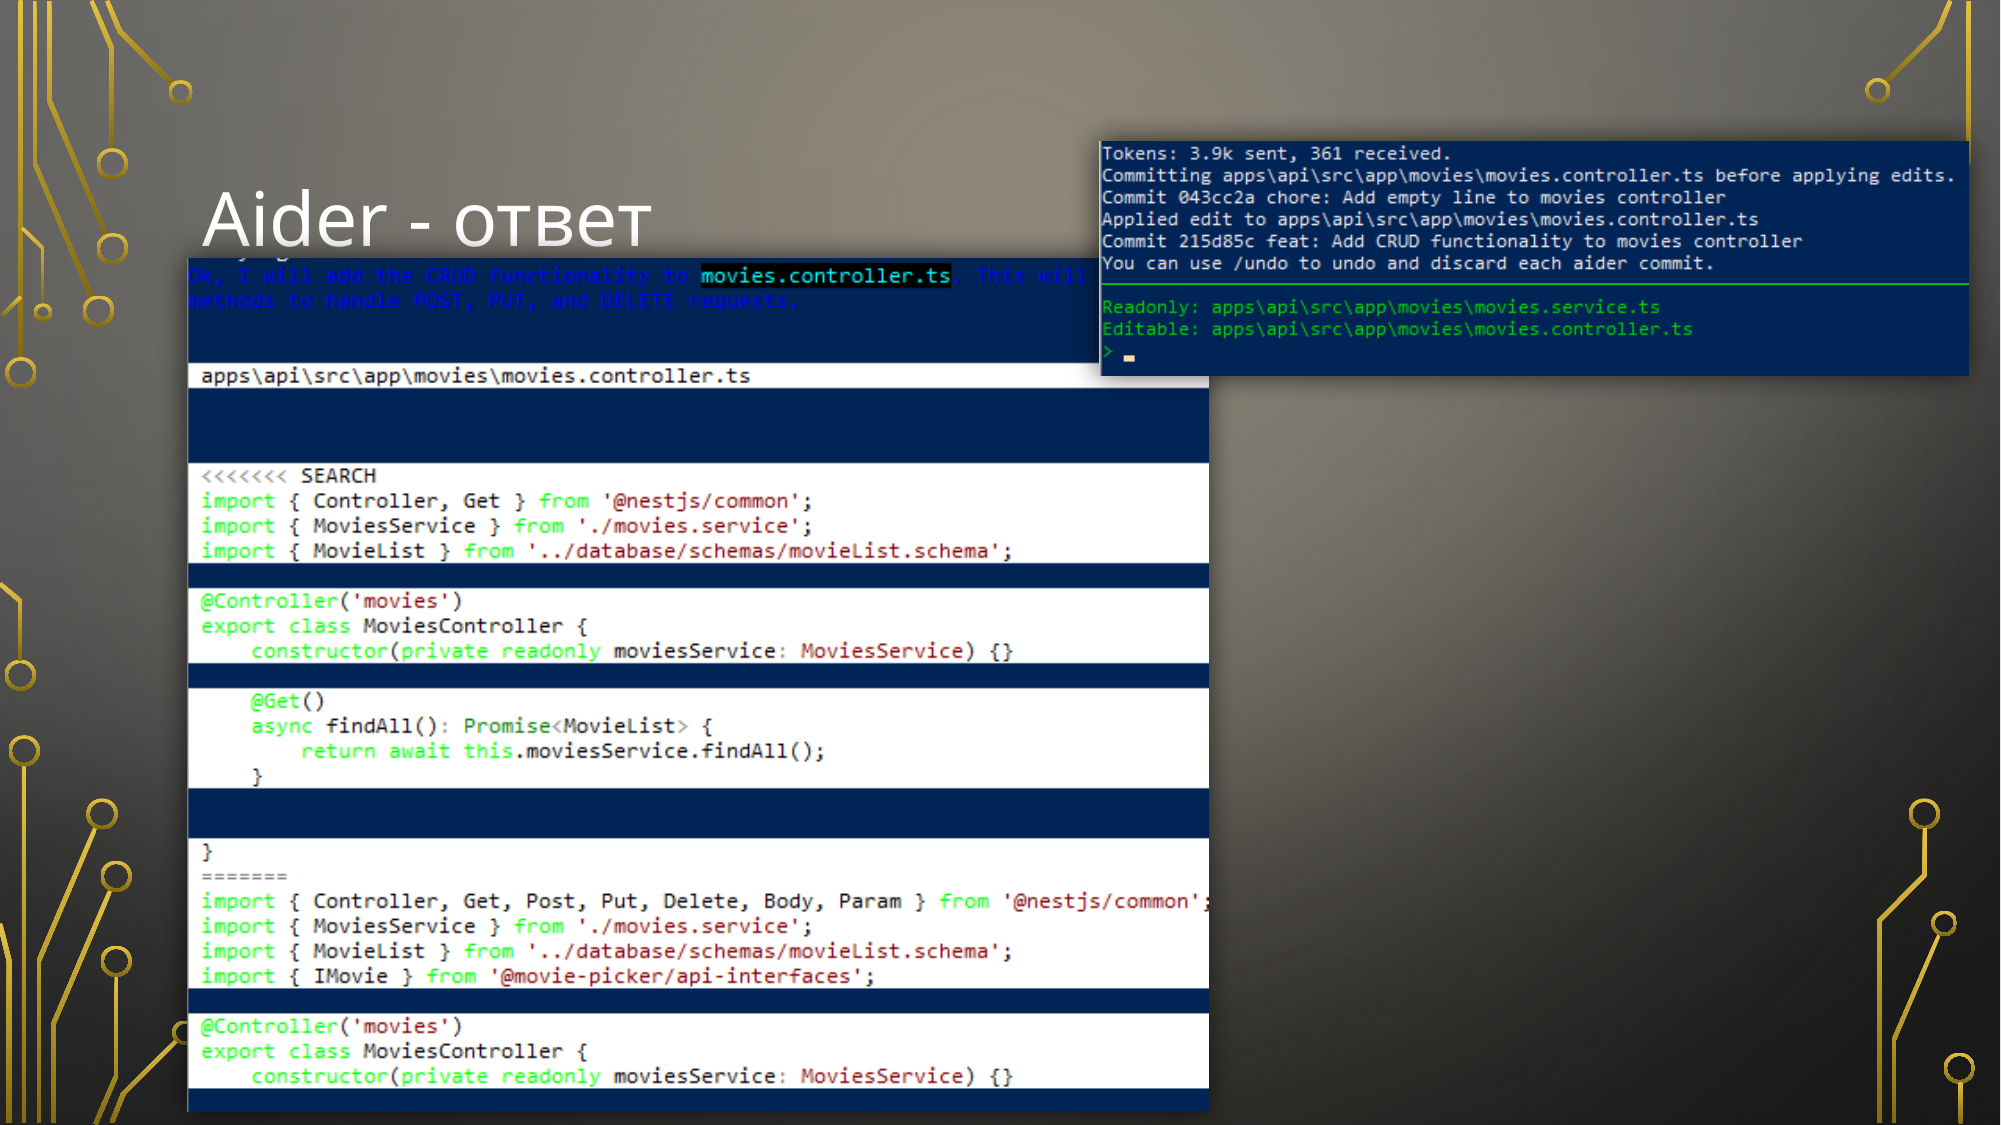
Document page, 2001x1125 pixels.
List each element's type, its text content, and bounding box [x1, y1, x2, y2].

title Aider - ответ [187, 101, 1813, 239]
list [186, 258, 1209, 1113]
picture [1099, 141, 1969, 377]
